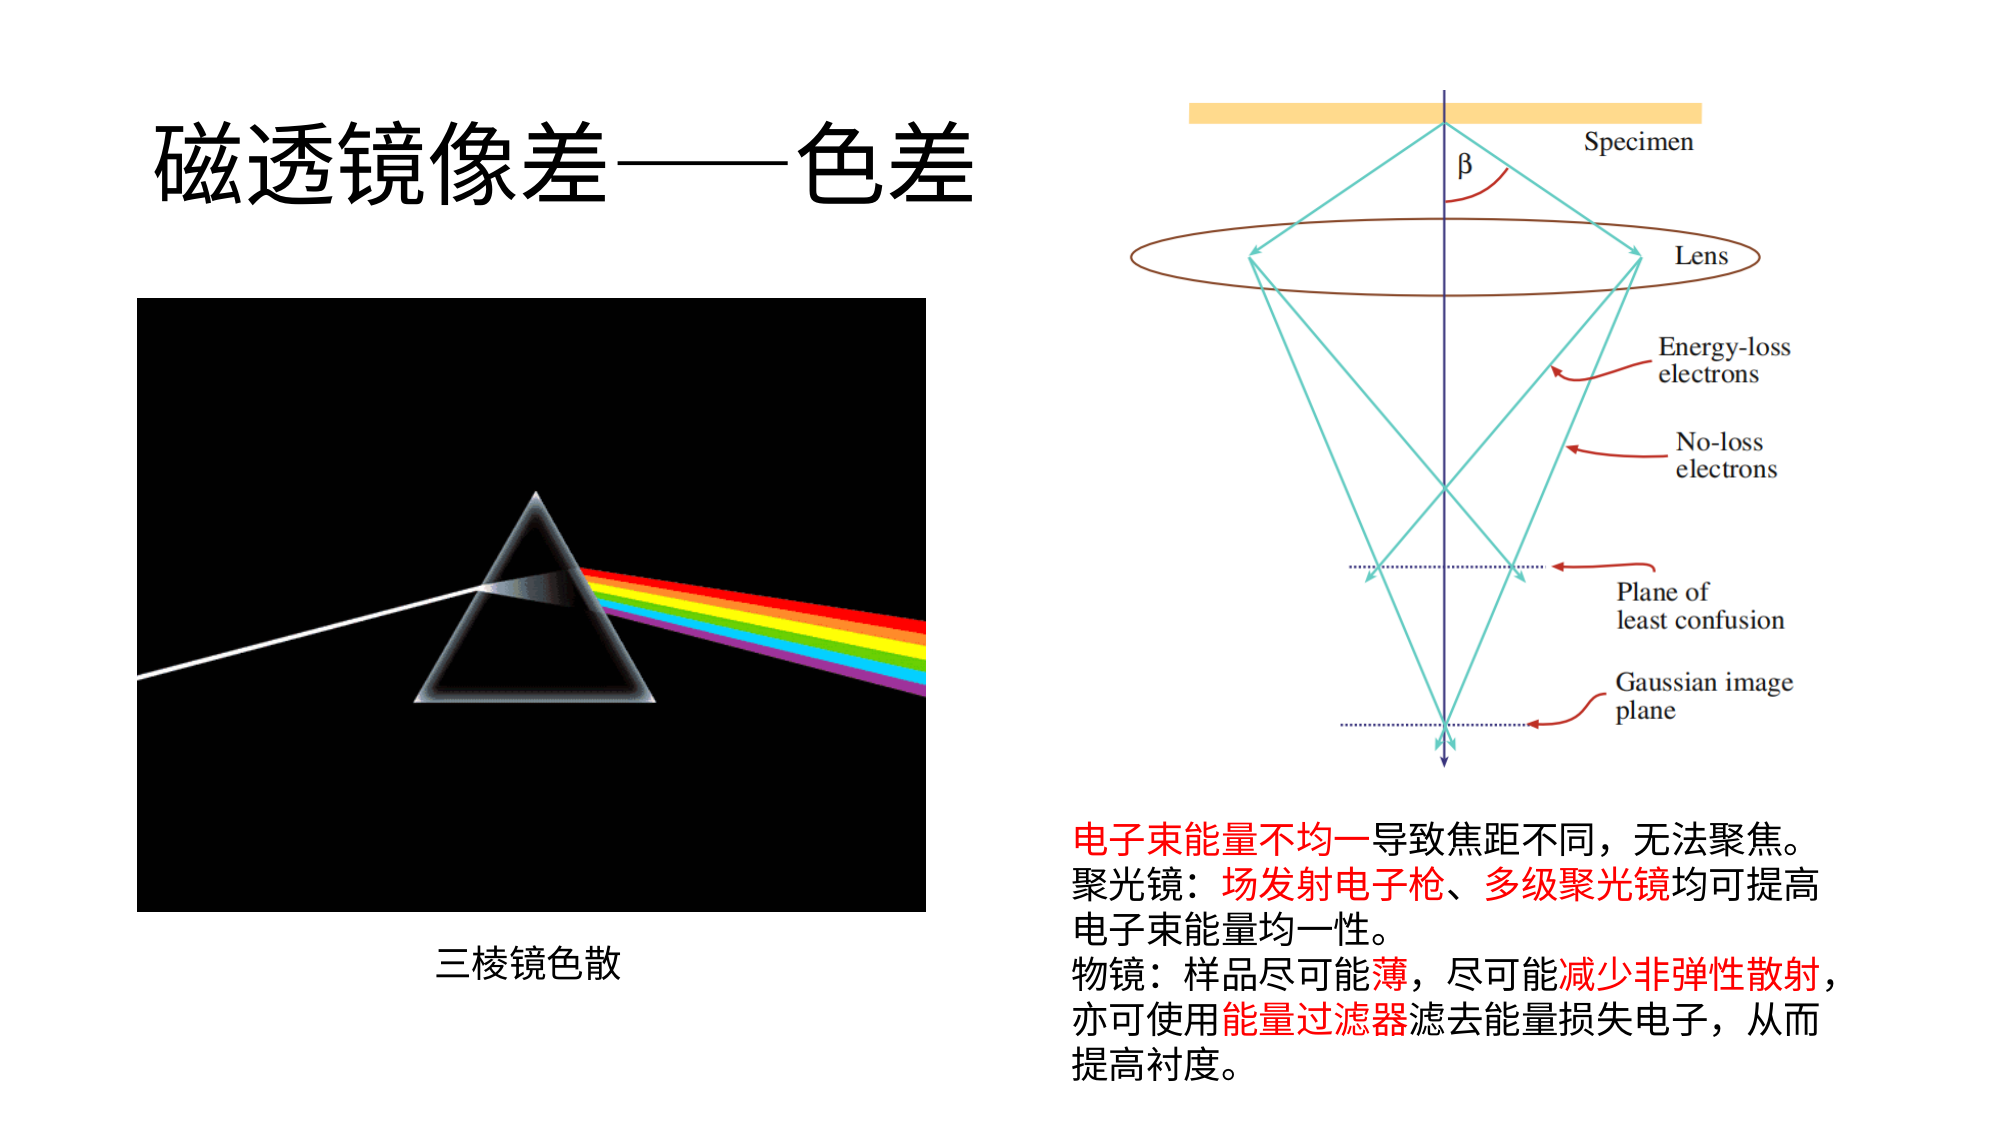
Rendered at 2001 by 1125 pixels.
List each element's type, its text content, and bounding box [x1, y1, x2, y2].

text_box 三棱镜色散 [419, 932, 644, 993]
picture [1091, 90, 1810, 788]
title 磁透镜像差——色差 [137, 59, 1863, 278]
picture [137, 298, 926, 912]
text_box 电子束能量不均一导致焦距不同，无法聚焦。聚光镜：场发射电子枪、多级聚光镜均可提高电子束能量均一性。 物镜：样品尽可能薄，尽可能减少非弹性散射，亦可使用能量过滤器滤去能量损失电子，从而提高衬度。 [1056, 808, 1845, 1094]
